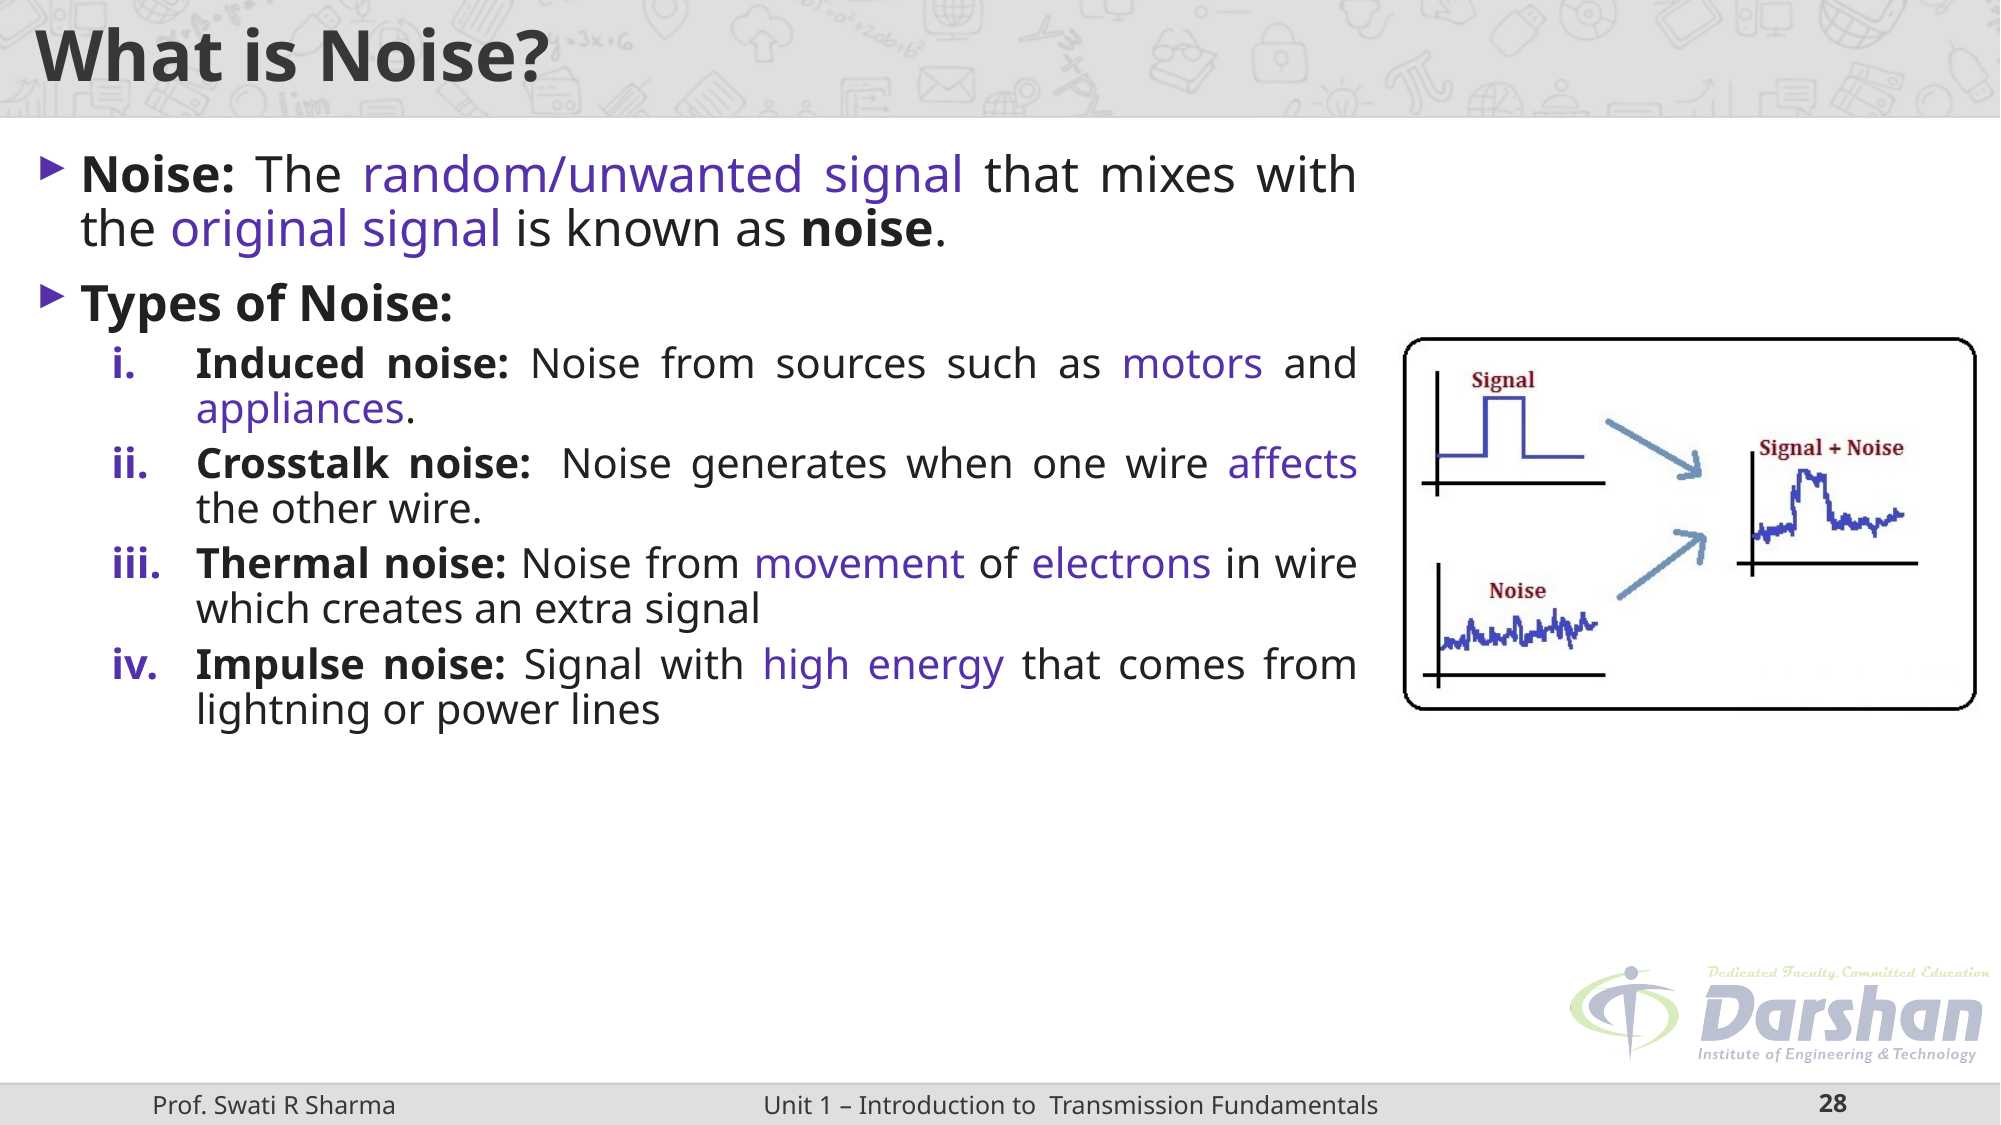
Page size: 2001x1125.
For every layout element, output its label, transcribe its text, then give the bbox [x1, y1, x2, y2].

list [1398, 331, 1982, 716]
text_box Noise: The random/unwanted signal that mixes with the original signal is known as noise. Types of Noise: Induced noise: Noise from sources such as motors and appliances. Crosstalk noise: Noise generates when one wire affects the other wire. Thermal noise: Noise from movement of electrons in wire which creates an extra signal Impulse noise: Signal with high energy that comes from lightning or power lines [21, 141, 1374, 1059]
title What is Noise? [0, 0, 2000, 117]
